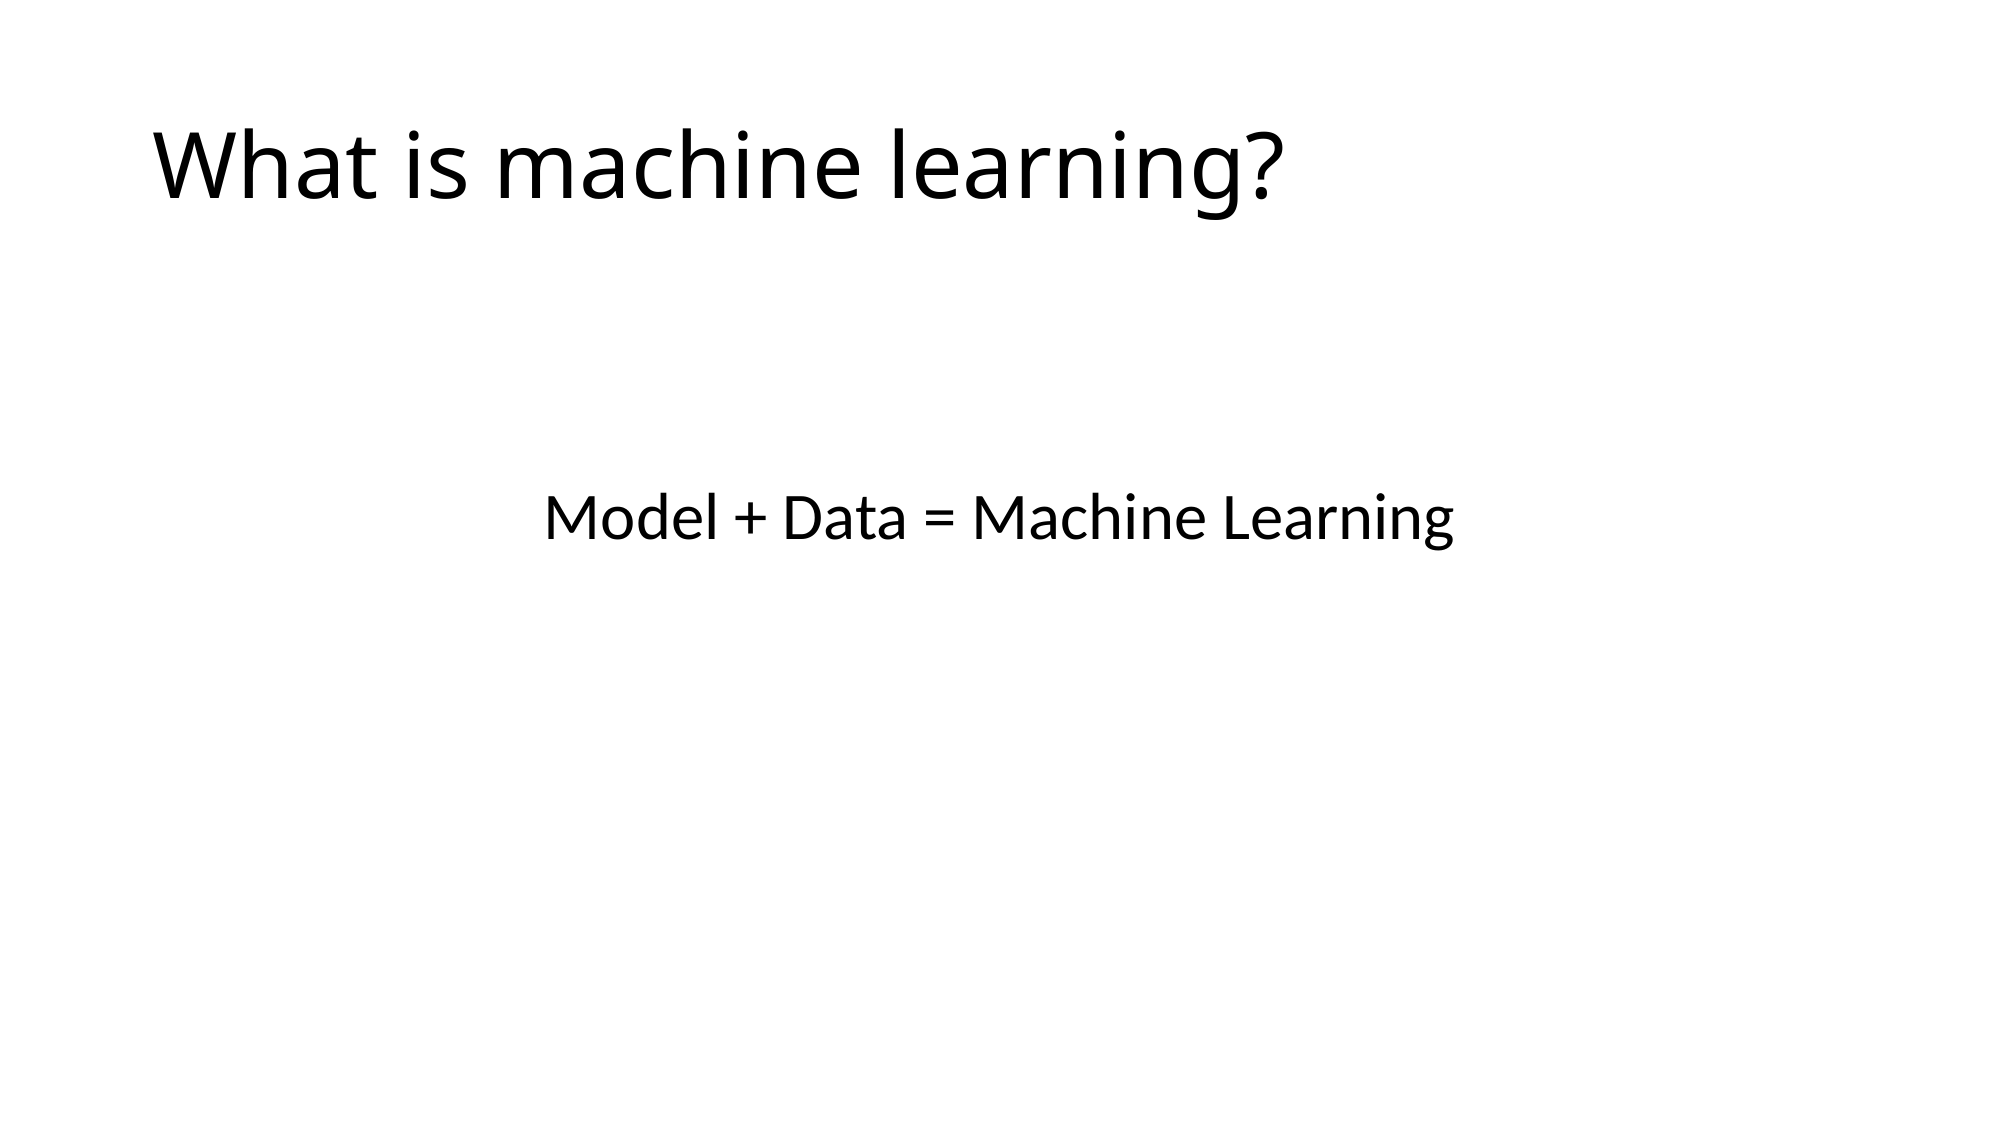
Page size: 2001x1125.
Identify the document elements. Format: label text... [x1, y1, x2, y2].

list Model + Data = Machine Learning [137, 299, 1863, 1014]
title What is machine learning? [137, 59, 1863, 278]
